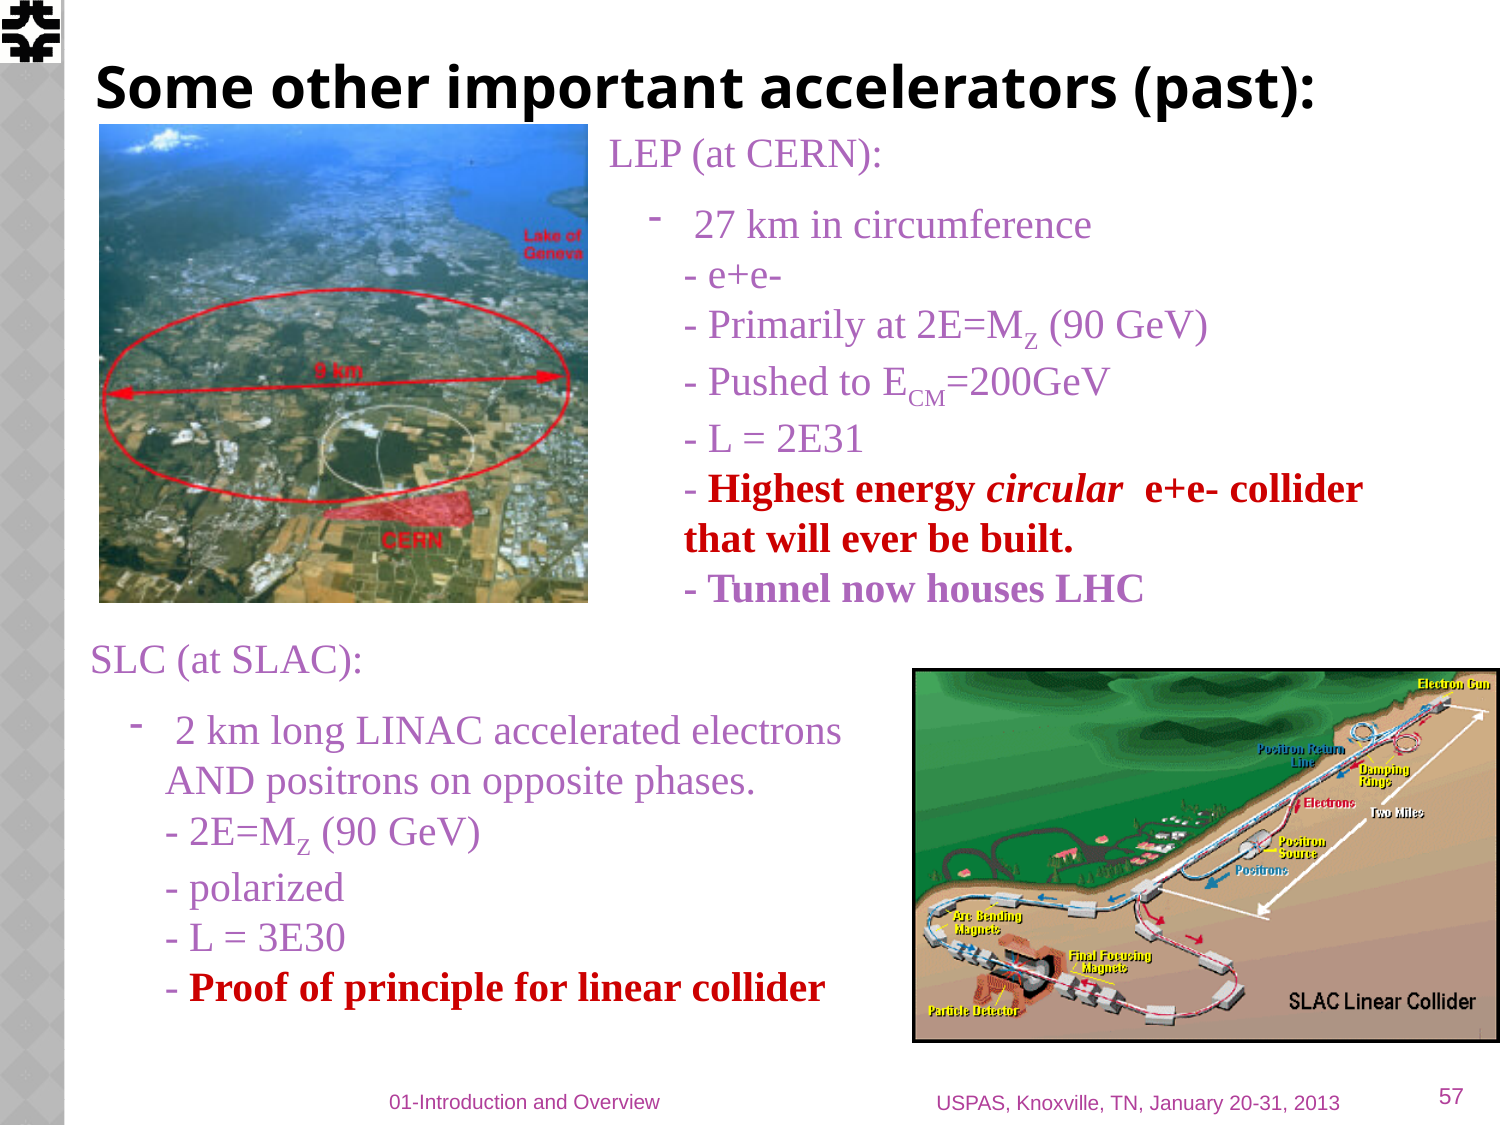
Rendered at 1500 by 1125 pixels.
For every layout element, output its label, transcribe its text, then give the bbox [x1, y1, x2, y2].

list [912, 668, 1500, 1044]
footer 01-Introduction and Overview [75, 1075, 675, 1114]
text_box Biased ferrite frequency tuner [0, 0, 65, 1125]
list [99, 124, 588, 604]
text_box SLC (at SLAC): 2 km long LINAC accelerated electrons AND positrons on opposite phases. - 2E=MZ (90 GeV) - polarized - L = 3E30 - Proof of principle for linear collider [74, 624, 919, 1018]
picture [0, 0, 61, 63]
slide_number 57 [1367, 1071, 1465, 1110]
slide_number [823, 1077, 1355, 1115]
text_box LEP (at CERN): 27 km in circumference - e+e- - Primarily at 2E=MZ (90 GeV) - Pushed to ECM=200GeV - L = 2E31 - Highest energy circular e+e- collider that will ever be built. - Tunnel now houses LHC [593, 118, 1457, 619]
title Some other important accelerators (past): [87, 36, 1461, 120]
